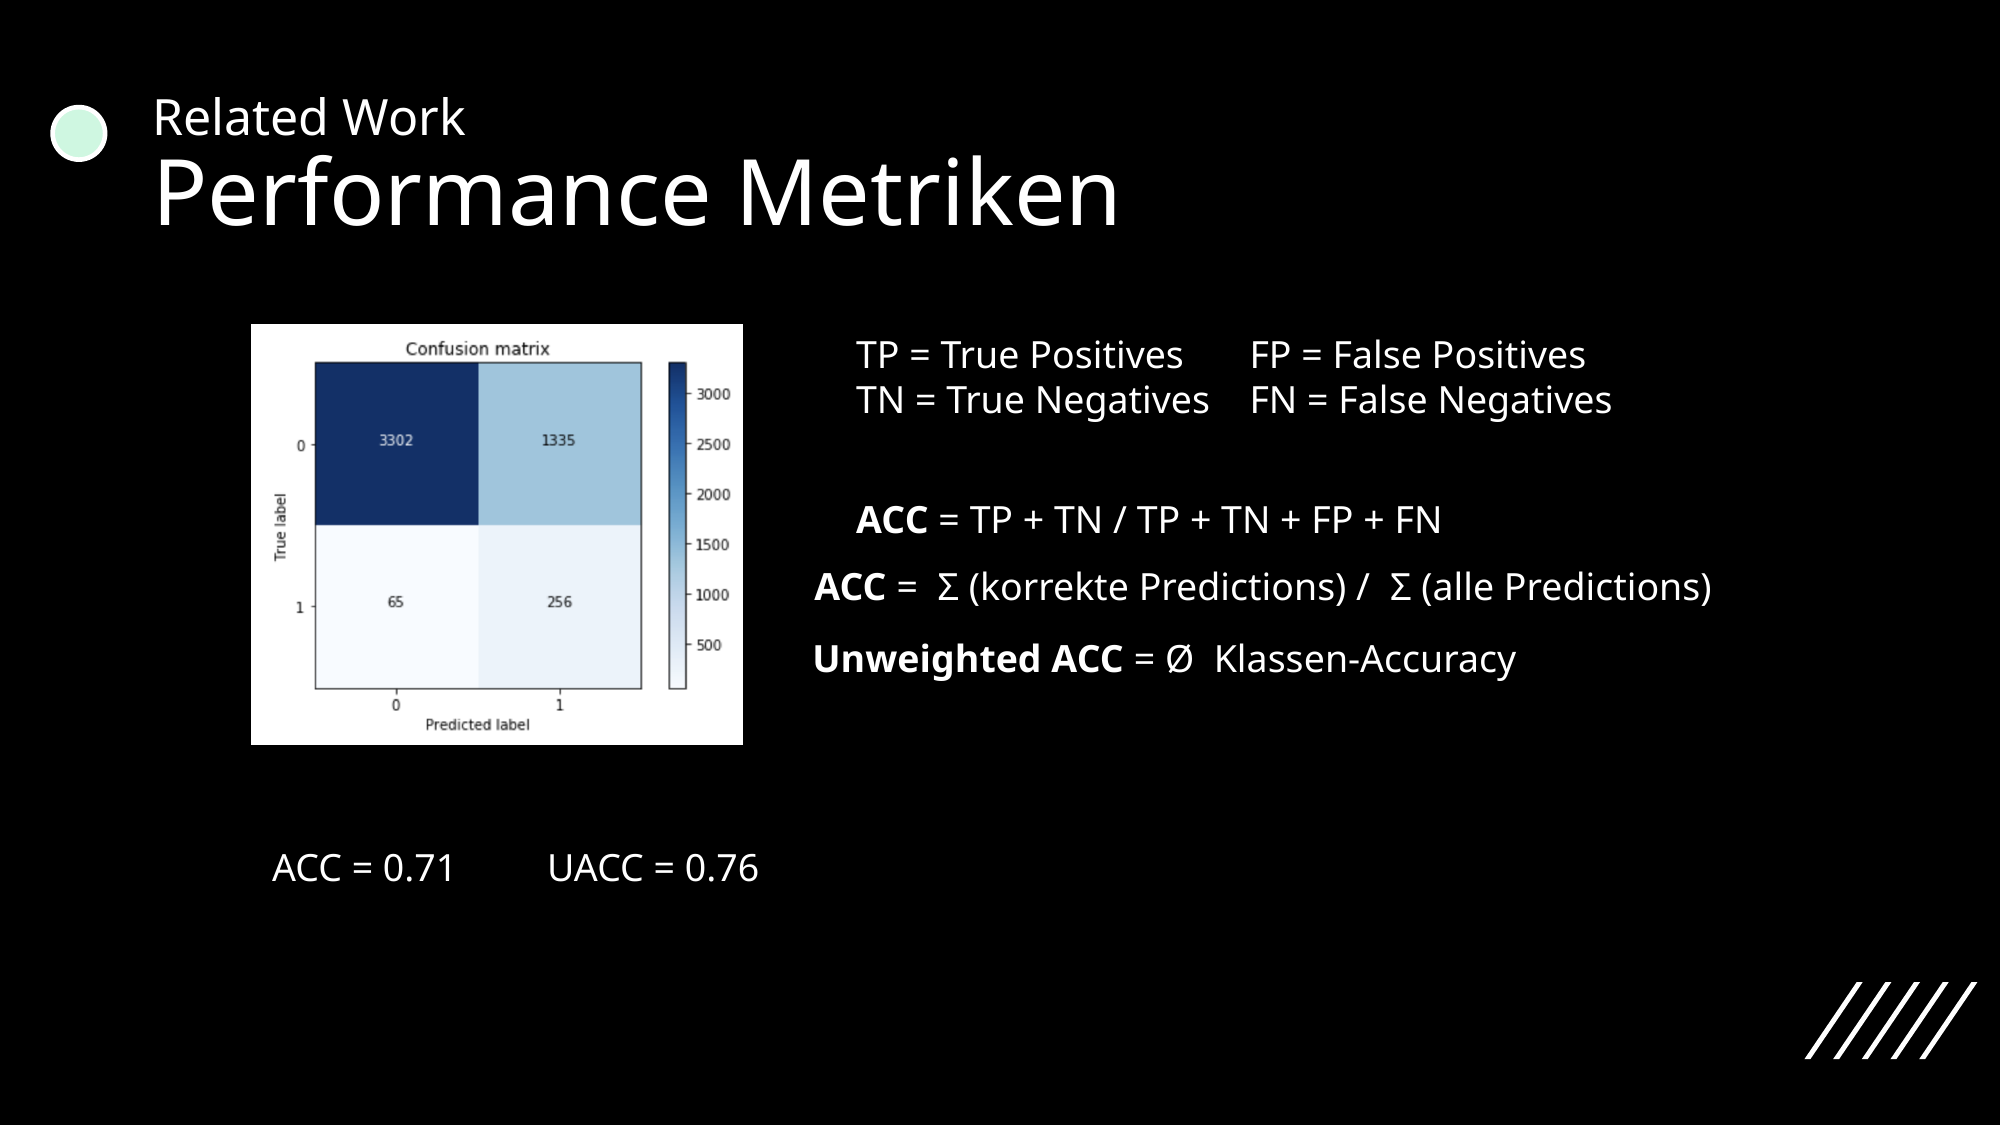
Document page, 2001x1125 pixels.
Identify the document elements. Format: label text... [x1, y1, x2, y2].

text_box ACC = 0.71 [257, 836, 473, 897]
text_box TP = True Positives TN = True Negatives [841, 324, 1234, 429]
text_box UACC = 0.76 [532, 836, 775, 897]
text_box Unweighted ACC = Ø Klassen-Accuracy [797, 627, 1542, 688]
text_box ACC = Σ (korrekte Predictions) / Σ (alle Predictions) [799, 555, 1727, 615]
text_box ACC = TP + TN / TP + TN + FP + FN [841, 488, 1842, 549]
picture [251, 324, 743, 745]
text_box FP = False Positives FN = False Negatives [1234, 324, 1629, 429]
title Related Work Performance Metriken [137, 59, 1863, 278]
